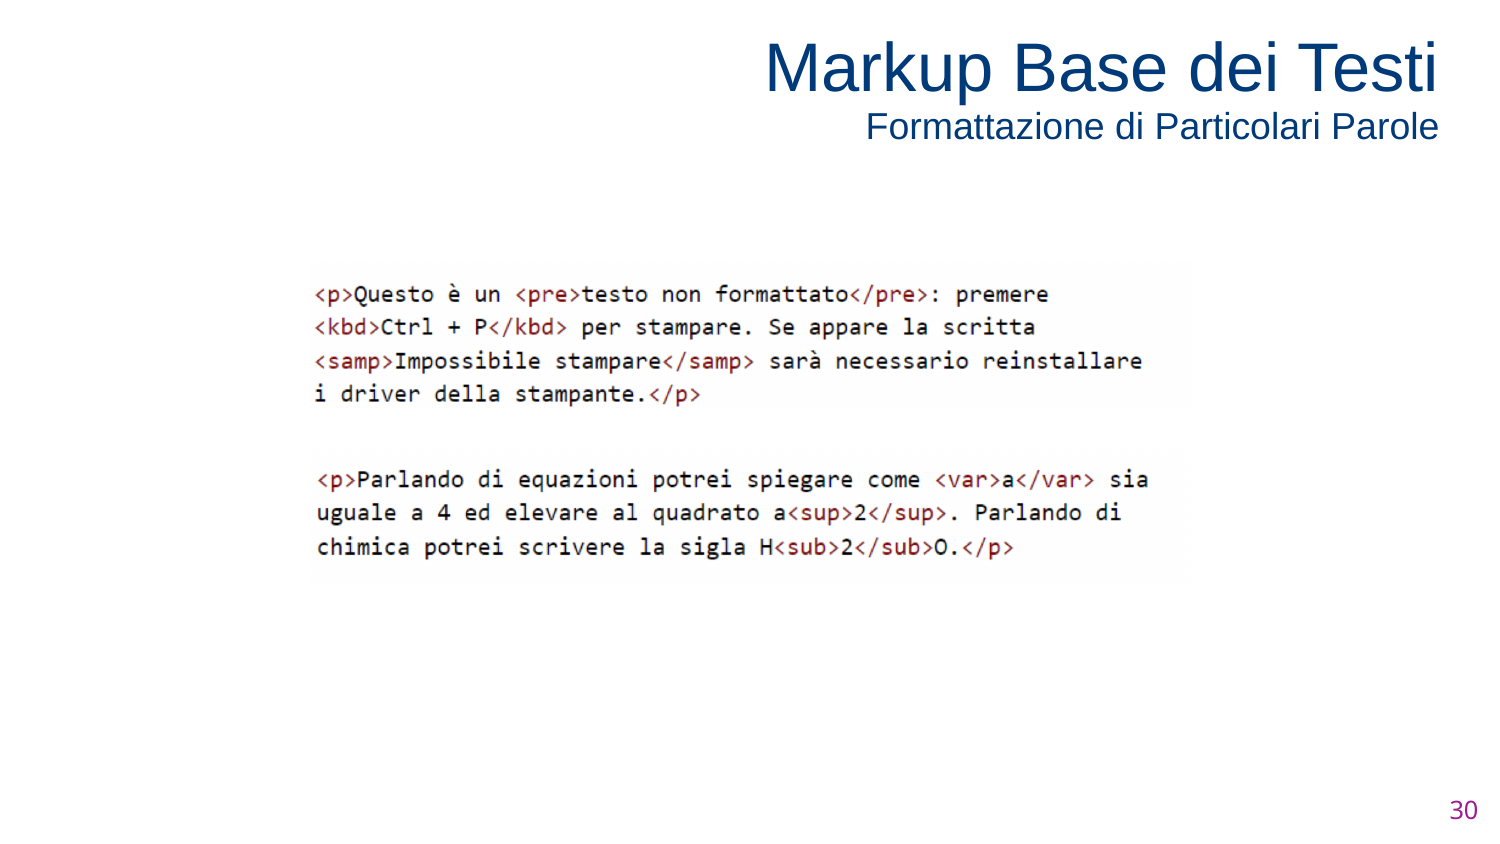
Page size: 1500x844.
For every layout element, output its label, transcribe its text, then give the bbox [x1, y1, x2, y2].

picture [308, 259, 1192, 411]
picture [307, 449, 1191, 585]
slide_number 30 [1403, 779, 1494, 844]
title Markup Base dei Testi Formattazione di Particolari Parole [49, 26, 1451, 159]
